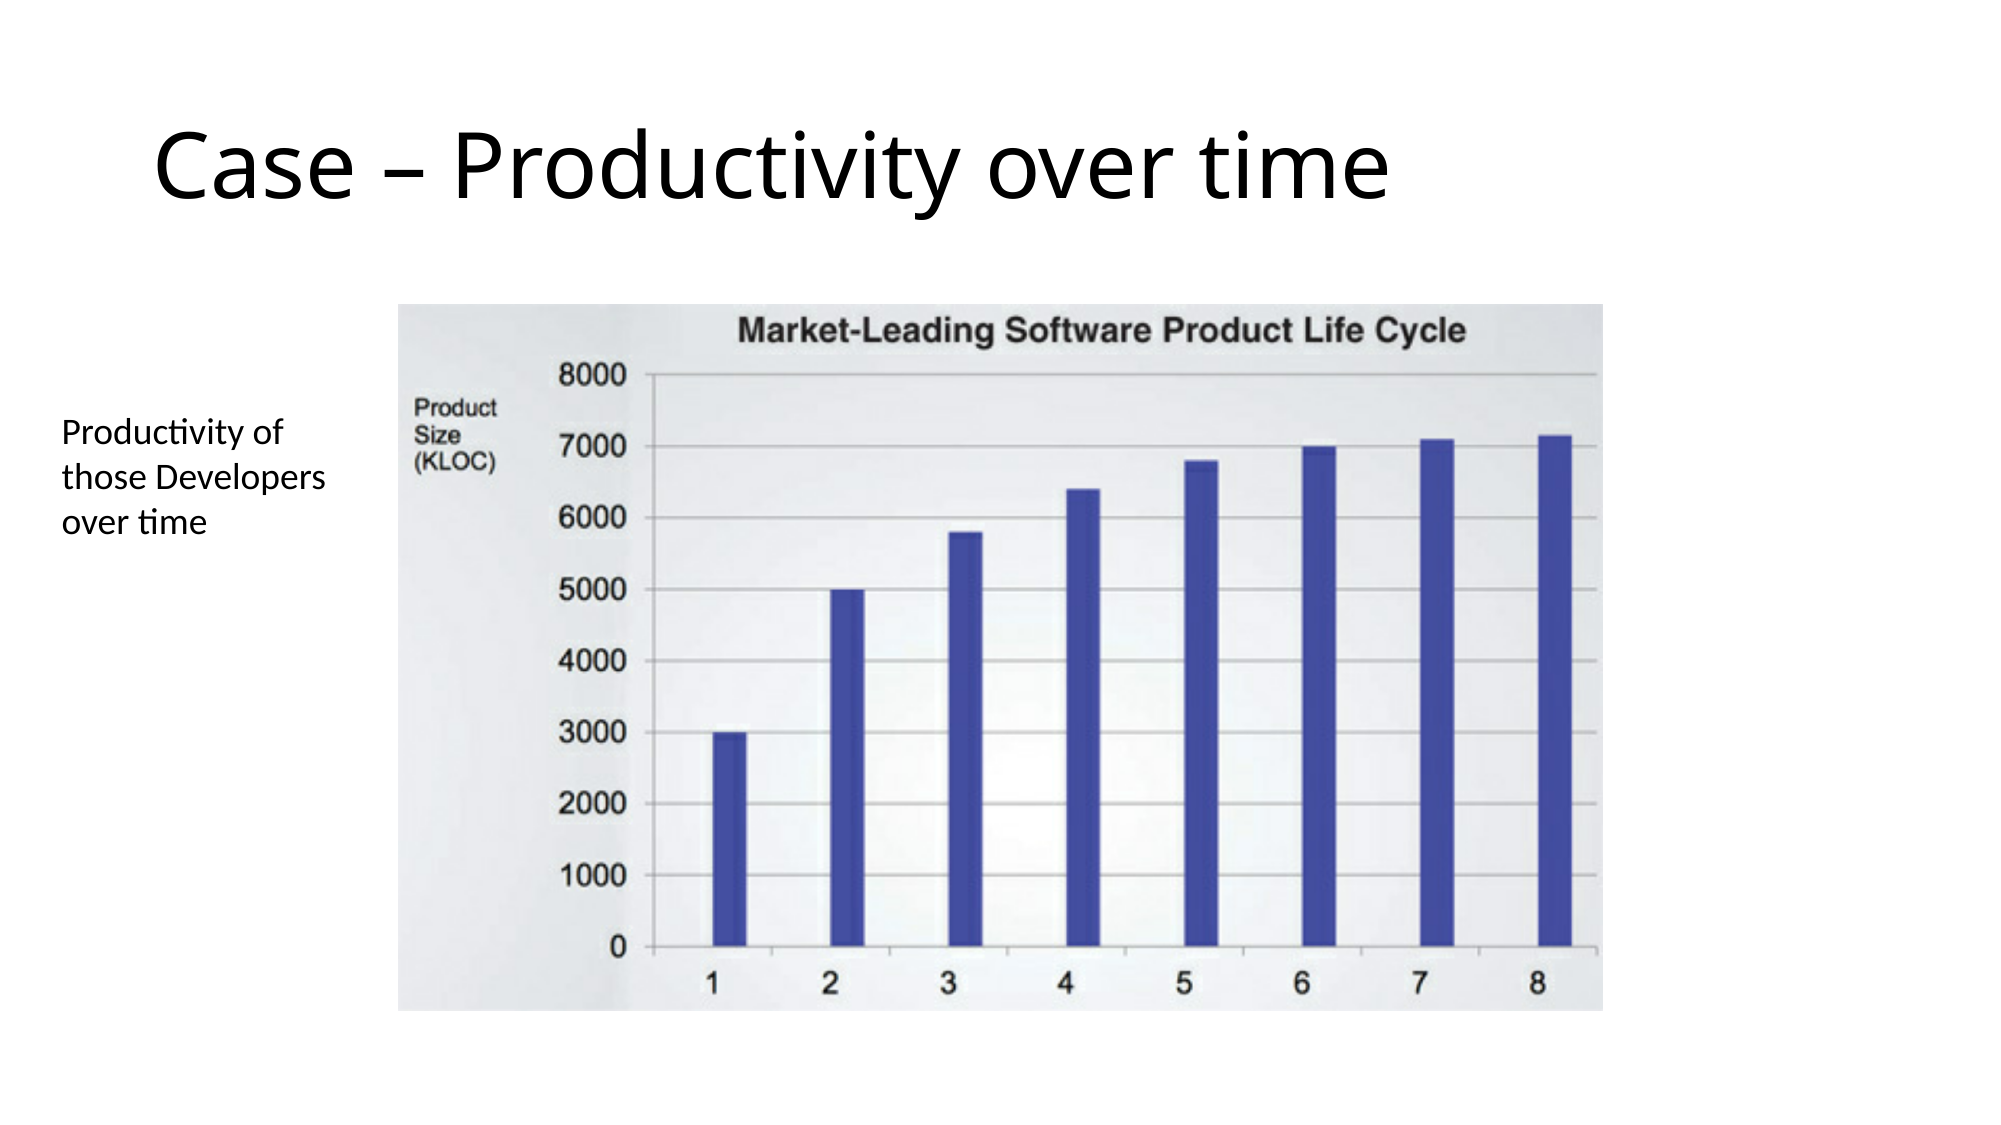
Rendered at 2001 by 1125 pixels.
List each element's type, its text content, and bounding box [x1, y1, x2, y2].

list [394, 299, 1606, 1014]
title Case – Productivity over time [137, 59, 1863, 278]
text_box Productivity of those Developers over time [46, 399, 358, 549]
